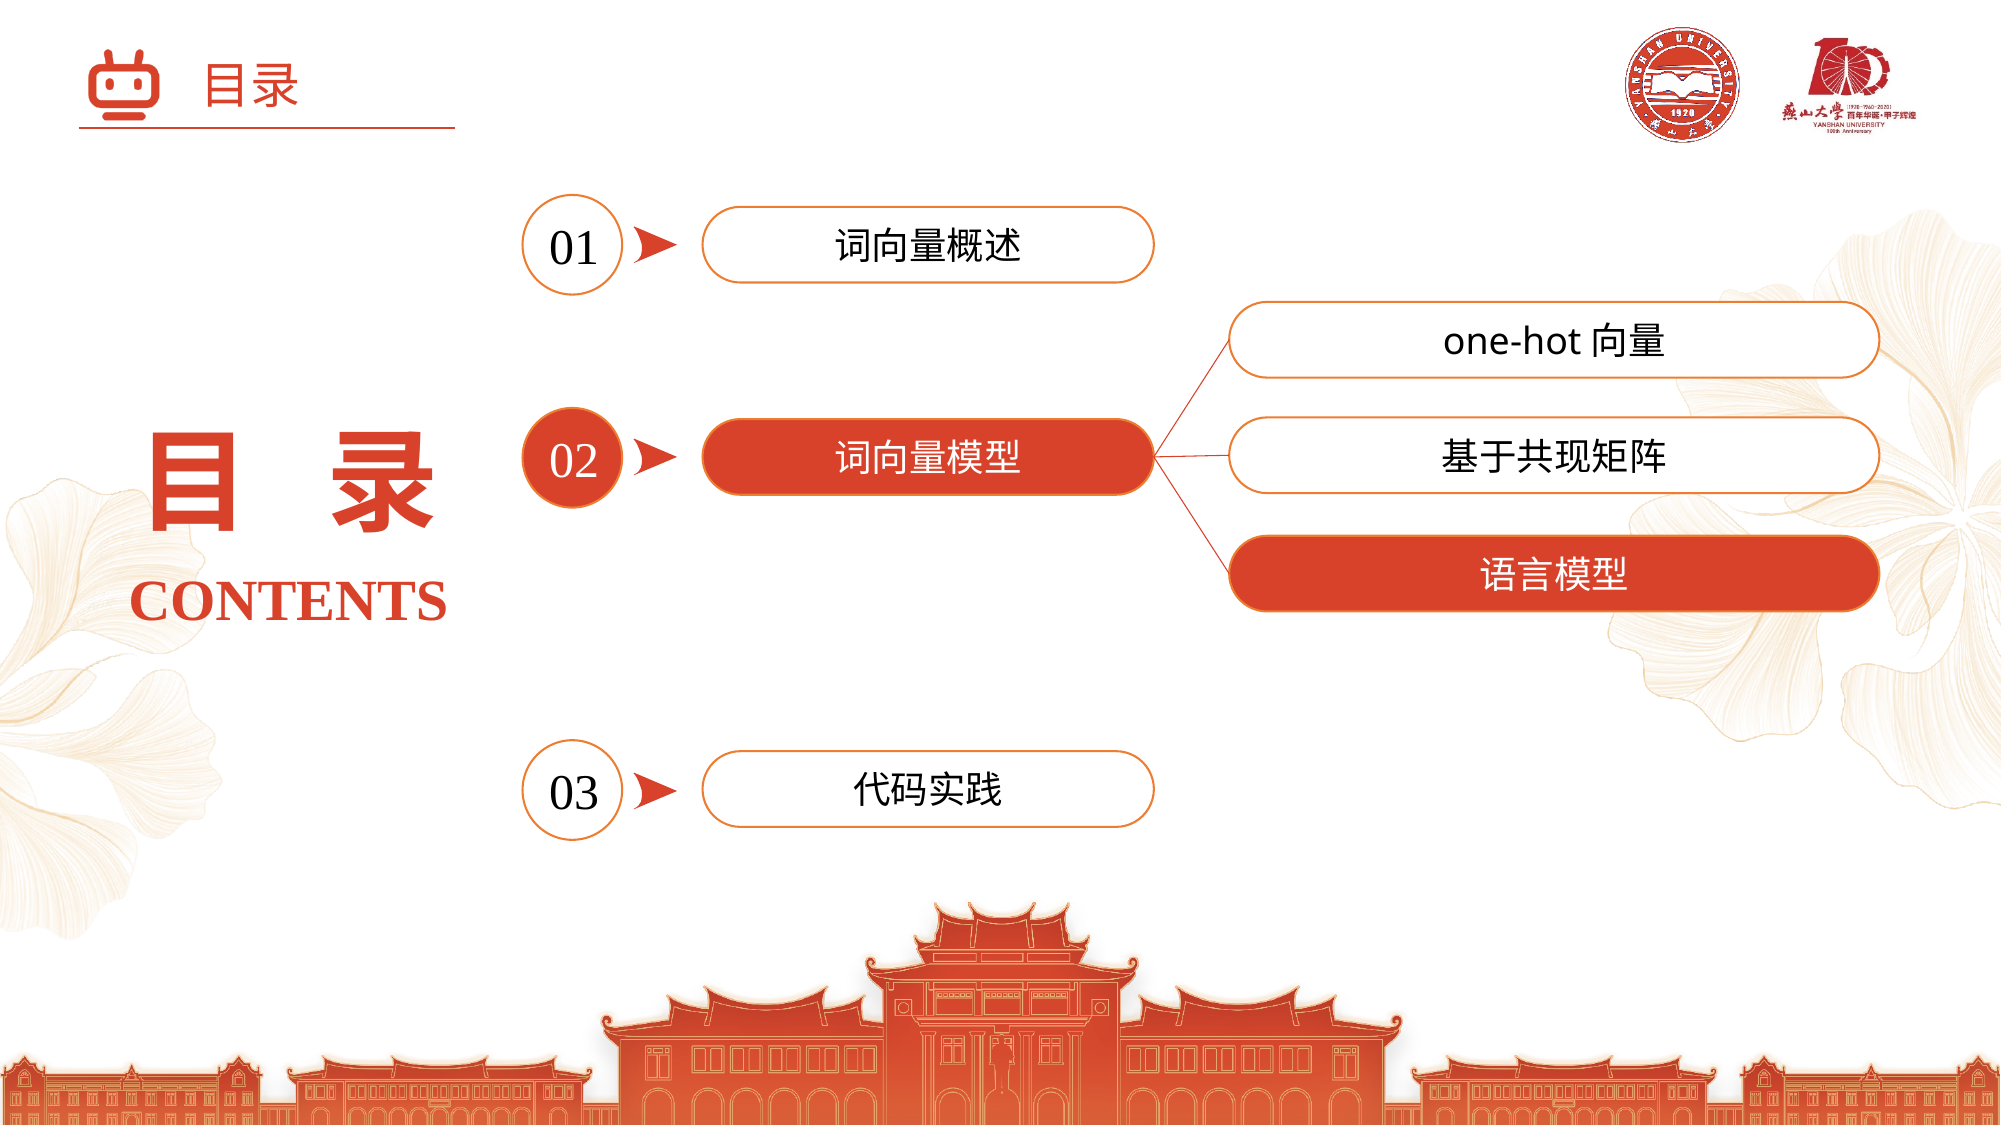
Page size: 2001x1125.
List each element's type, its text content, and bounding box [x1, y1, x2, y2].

text_box 词向量模型 [701, 418, 1153, 496]
text_box 代码实践 [701, 750, 1155, 828]
text_box 词向量概述 [701, 205, 1155, 284]
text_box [1624, 22, 1939, 147]
picture [0, 330, 2000, 1125]
text_box 02 [534, 419, 615, 495]
text_box [615, 430, 624, 486]
text_box [521, 424, 534, 492]
text_box one-hot向量 [1228, 300, 1529, 379]
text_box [1153, 339, 1230, 455]
text_box 01 [534, 206, 615, 282]
text_box 基于共现矩阵 [1230, 416, 1529, 495]
text_box [539, 406, 606, 419]
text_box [108, 402, 469, 641]
text_box [521, 756, 534, 824]
text_box [631, 437, 680, 478]
text_box 目录 [185, 46, 316, 121]
text_box [537, 827, 608, 841]
text_box [615, 762, 624, 818]
picture [1529, 188, 2001, 855]
text_box [538, 739, 607, 752]
text_box 03 [534, 752, 615, 827]
text_box 语言模型 [1228, 534, 1529, 613]
text_box [537, 282, 607, 296]
text_box [631, 771, 680, 812]
text_box [615, 217, 624, 273]
text_box [539, 193, 606, 206]
picture [78, 39, 169, 127]
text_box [1153, 456, 1230, 574]
text_box [537, 495, 607, 509]
text_box [631, 225, 680, 265]
text_box [521, 211, 534, 279]
